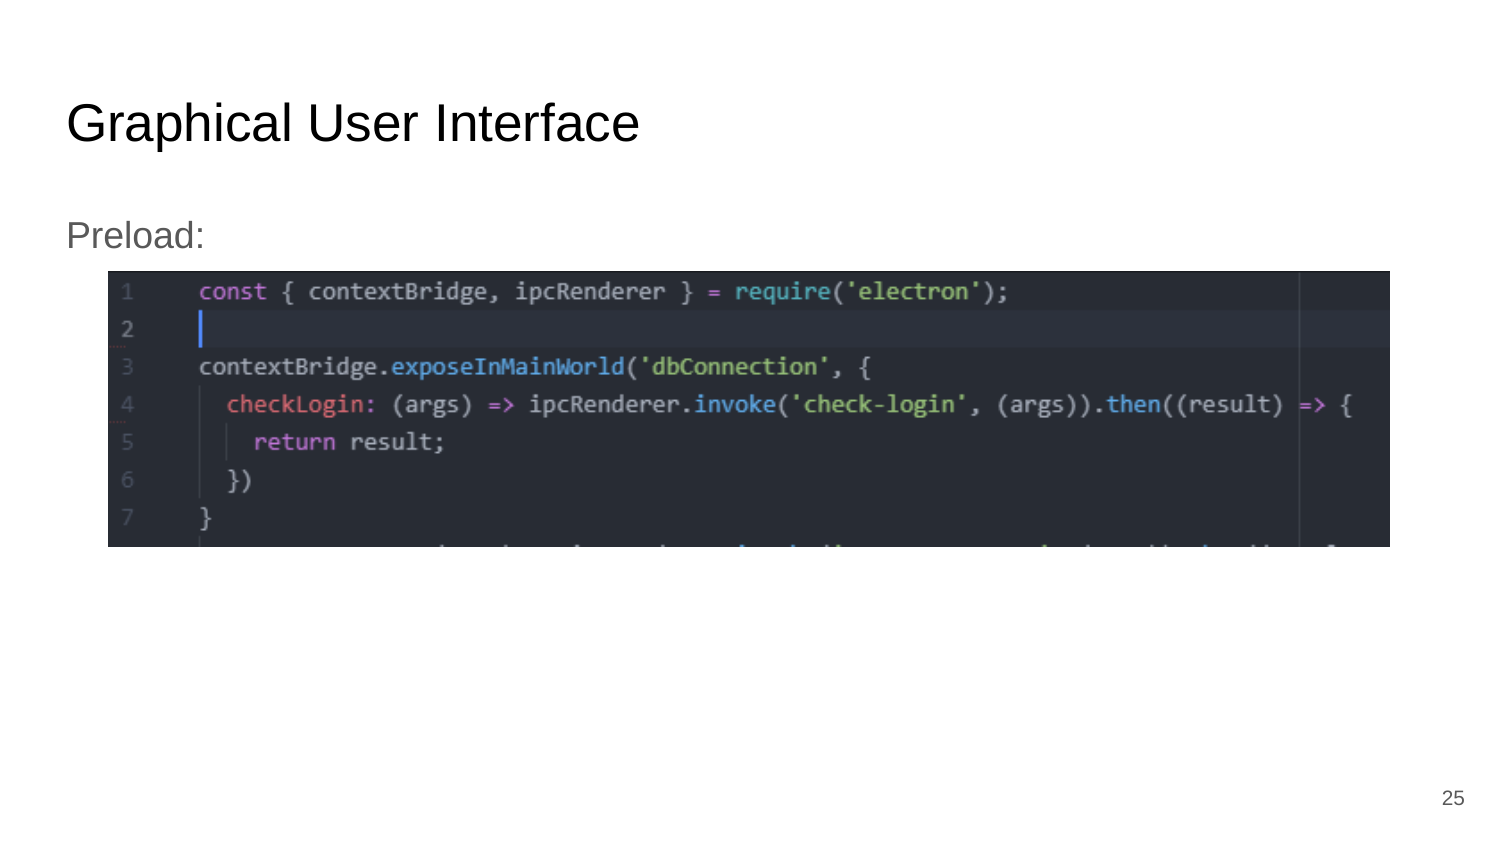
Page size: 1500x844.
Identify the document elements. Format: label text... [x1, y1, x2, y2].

title Graphical User Interface [51, 72, 1449, 167]
list Preload: [51, 189, 1449, 750]
slide_number ‹#› [1389, 764, 1480, 830]
picture [107, 271, 1391, 547]
